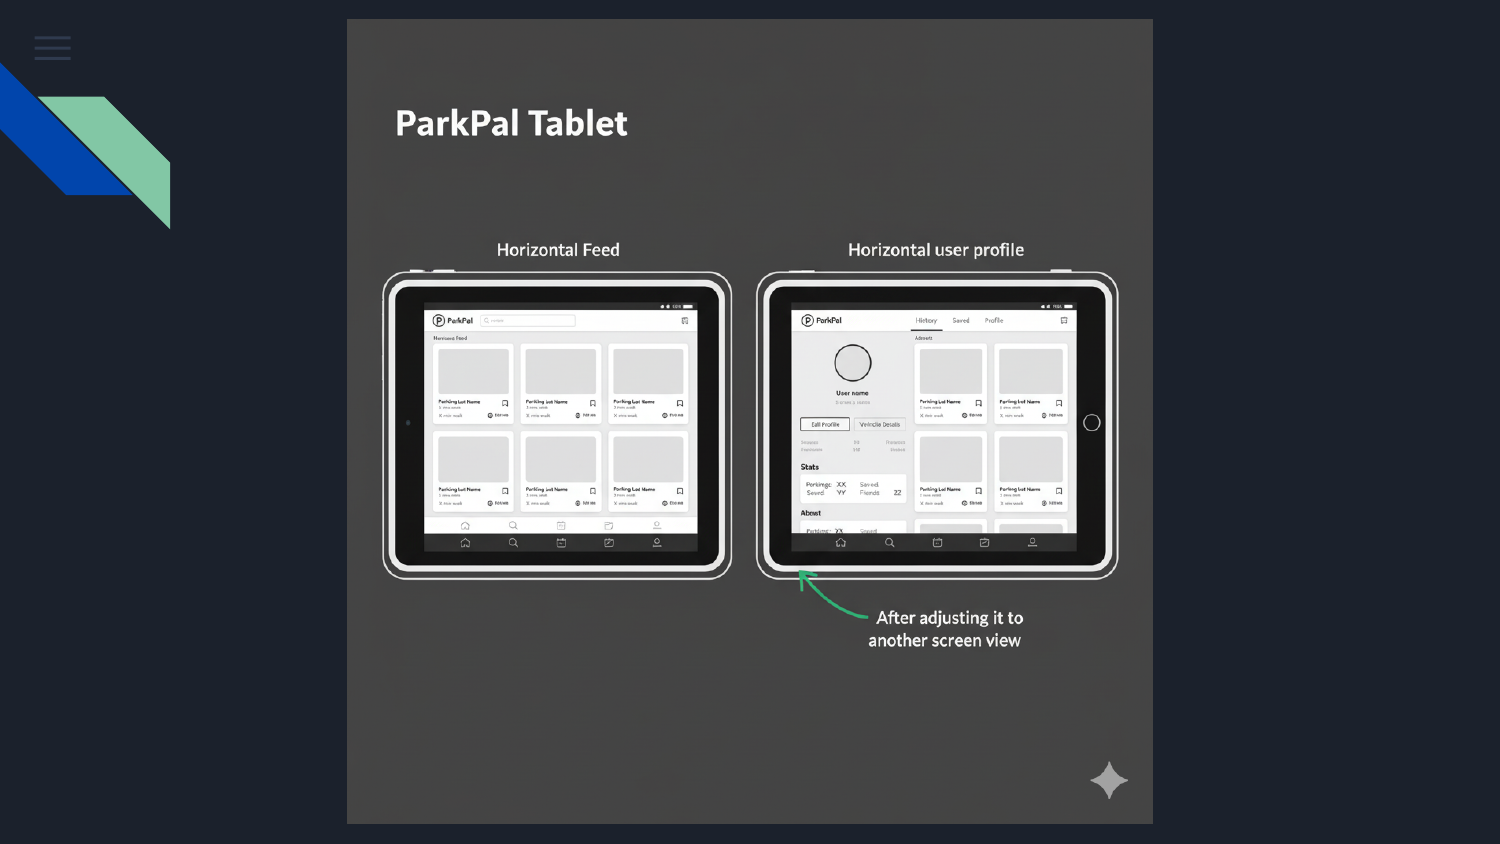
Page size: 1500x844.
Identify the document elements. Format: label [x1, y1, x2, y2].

picture [347, 19, 1153, 825]
